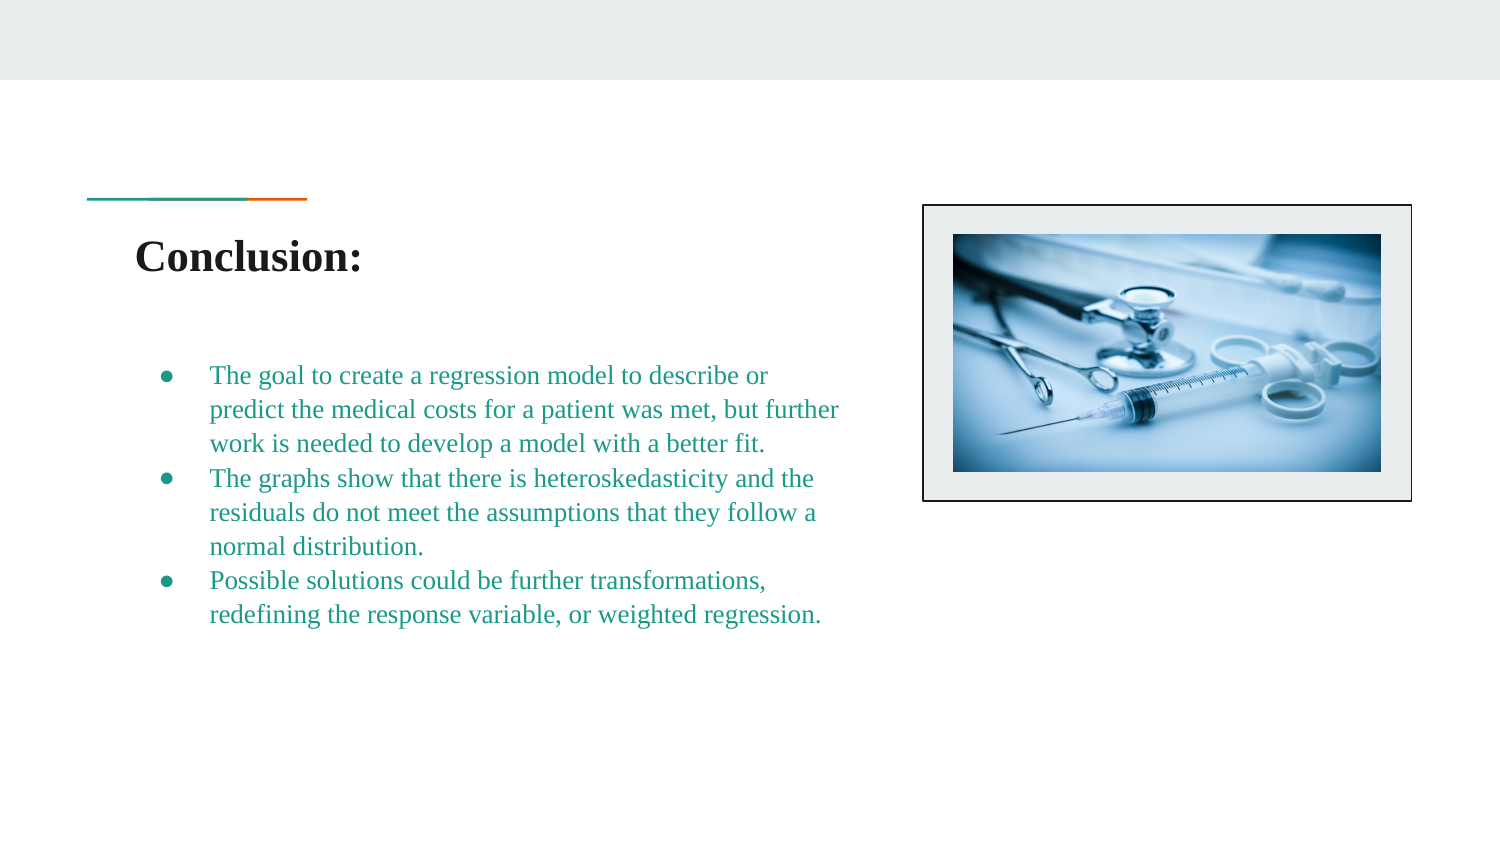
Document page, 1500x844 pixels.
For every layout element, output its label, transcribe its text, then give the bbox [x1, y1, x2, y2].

title Conclusion: [119, 216, 922, 305]
picture [953, 233, 1382, 472]
text_box [922, 204, 1412, 502]
list The goal to create a regression model to describe or predict the medical costs for a patient was met, but further work is needed to develop a model with a better fit. The graphs show that there is heteroskedasticity and the residuals do not meet the assumptions that they follow a normal distribution. Possible solutions could be further transformations, redefining the response variable, or weighted regression. [119, 341, 860, 712]
